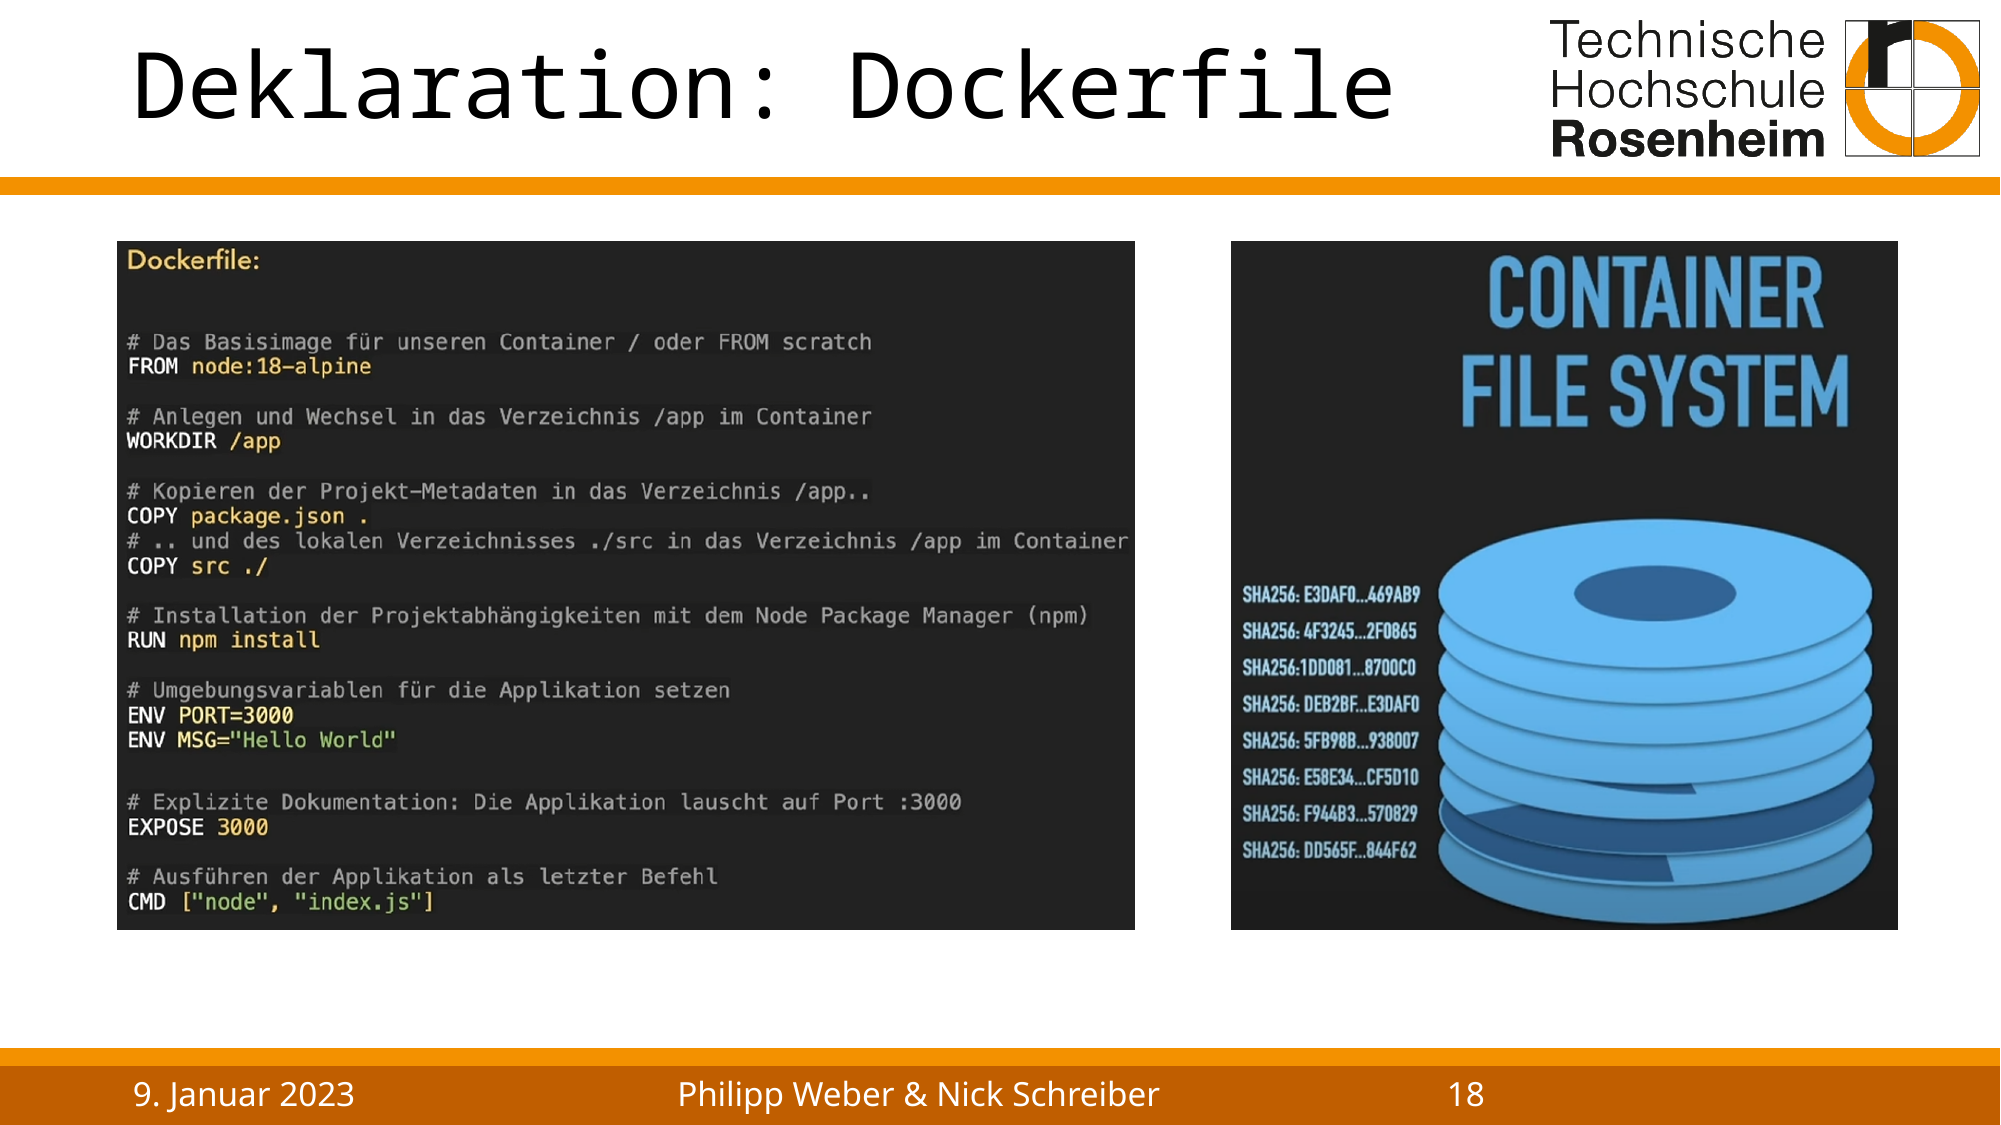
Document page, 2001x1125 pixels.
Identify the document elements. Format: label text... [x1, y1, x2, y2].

picture [1231, 241, 1898, 930]
title Deklaration: Dockerfile [118, 0, 1530, 178]
picture [117, 241, 1135, 930]
slide_number 18 [1432, 1065, 1883, 1125]
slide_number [118, 1065, 569, 1125]
footer Philipp Weber & Nick Schreiber [662, 1065, 1338, 1125]
picture [1550, 20, 1980, 157]
